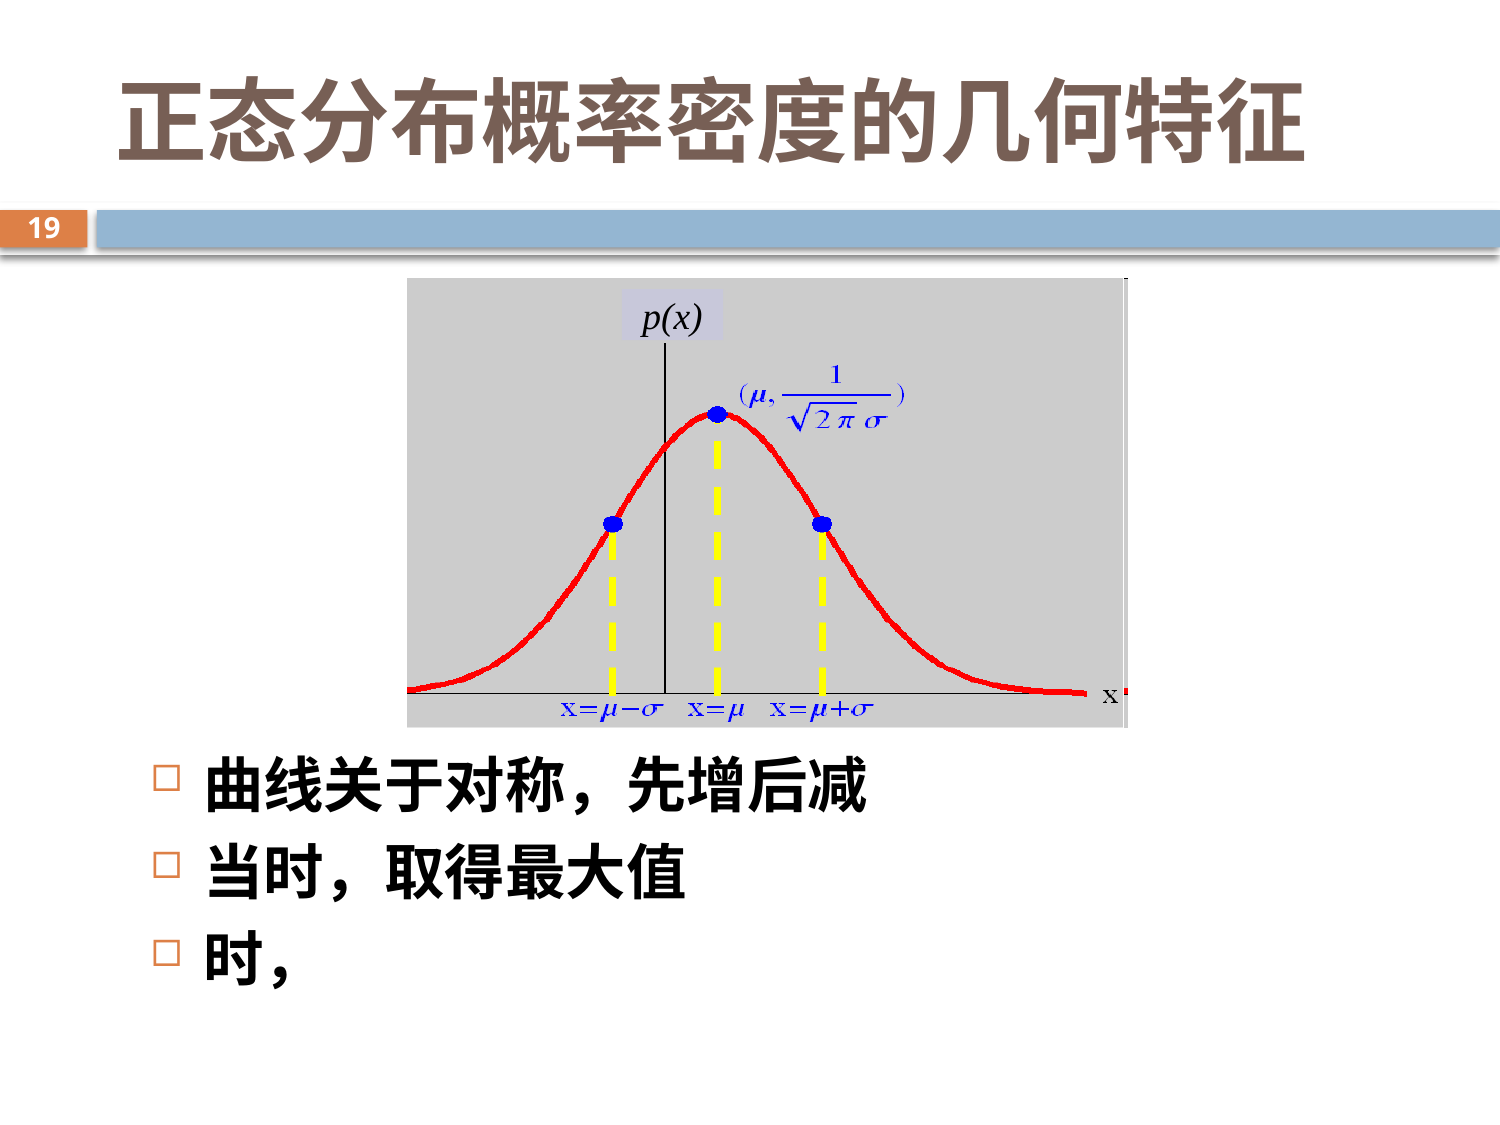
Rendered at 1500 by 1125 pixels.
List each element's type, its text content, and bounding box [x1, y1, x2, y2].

slide_number 19 [0, 208, 88, 249]
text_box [407, 278, 1129, 729]
title 正态分布概率密度的几何特征 [100, 37, 1438, 200]
